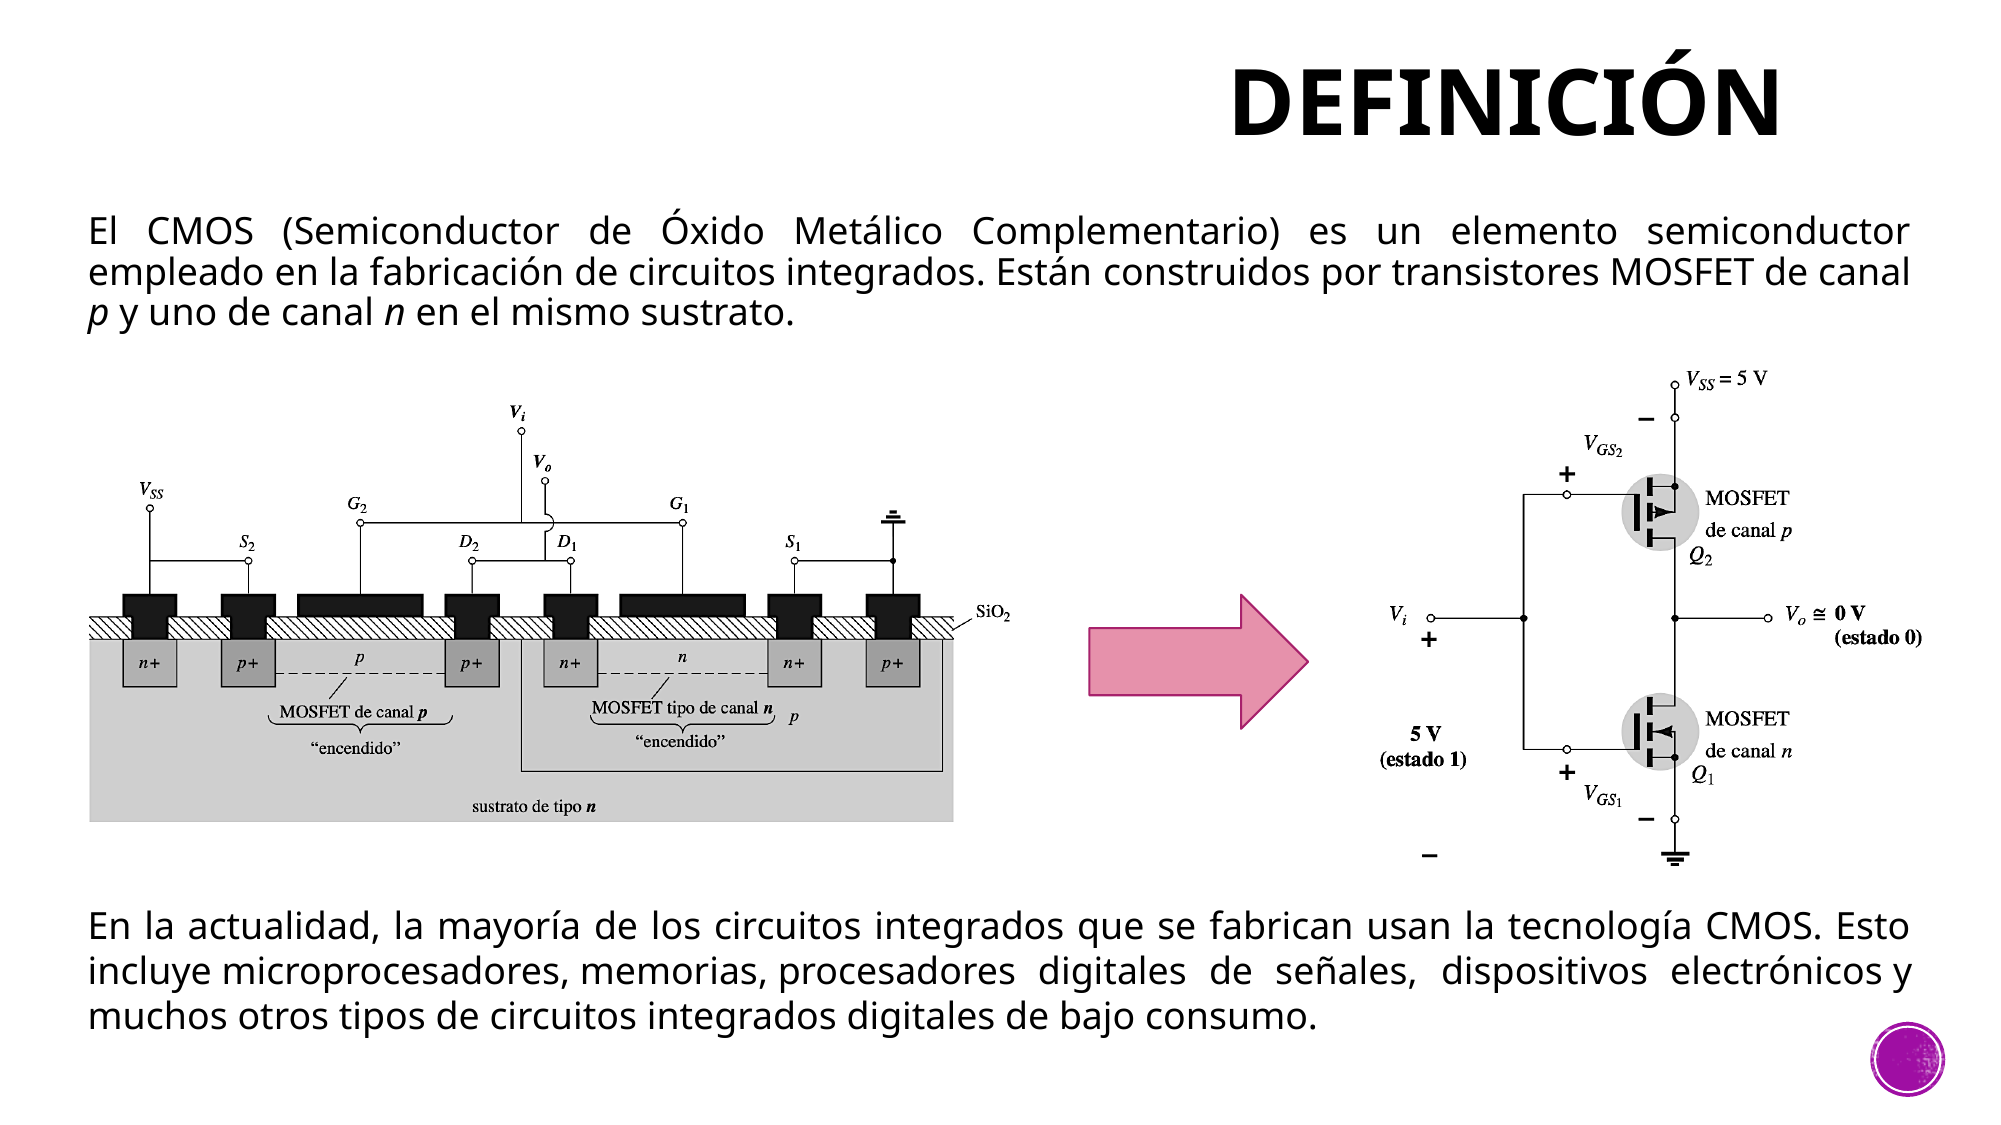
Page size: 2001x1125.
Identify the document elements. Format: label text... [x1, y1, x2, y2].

picture [1369, 359, 1926, 889]
list El CMOS (Semiconductor de Óxido Metálico Complementario) es un elemento semiconductor empleado en la fabricación de circuitos integrados. Están construidos por transistores MOSFET de canal p y uno de canal n en el mismo sustrato. [72, 204, 1927, 351]
picture [76, 396, 1029, 831]
title DEFINICIÓN [174, 48, 1825, 163]
text_box [1088, 593, 1309, 730]
text_box En la actualidad, la mayoría de los circuitos integrados que se fabrican usan la tecnología CMOS. Esto incluye microprocesadores, memorias, procesadores digitales de señales, dispositivos electrónicos y muchos otros tipos de circuitos integrados digitales de bajo consumo. [72, 895, 1927, 1045]
